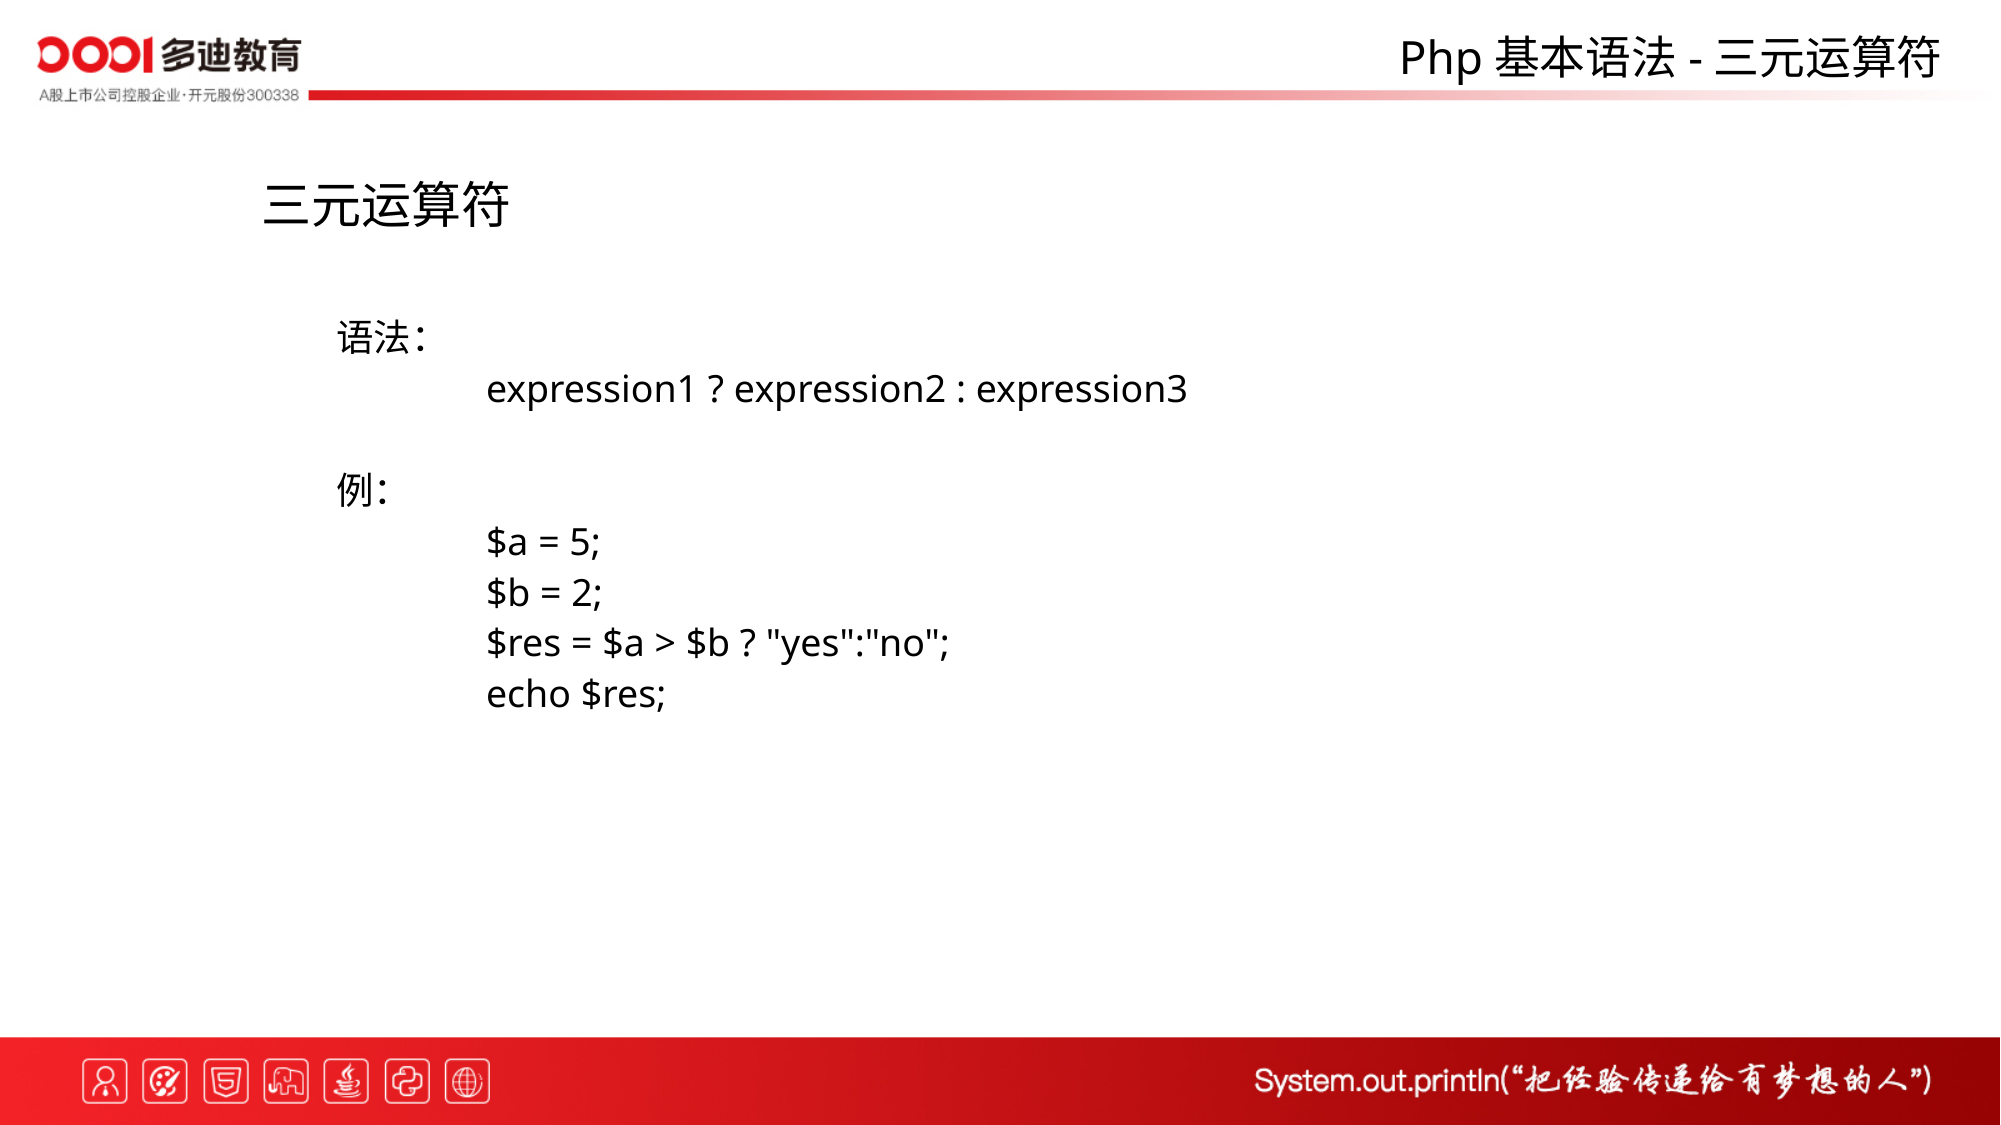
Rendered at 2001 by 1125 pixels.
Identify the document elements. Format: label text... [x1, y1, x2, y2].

text_box Php基本语法-三元运算符 [1384, 21, 1958, 92]
picture [0, 0, 2000, 1125]
text_box 三元运算符 语法： expression1 ? expression2 : expression3 例： $a = 5; $b = 2; $res = $a > $b ? "yes":"no"; echo $res; [246, 172, 1886, 1021]
